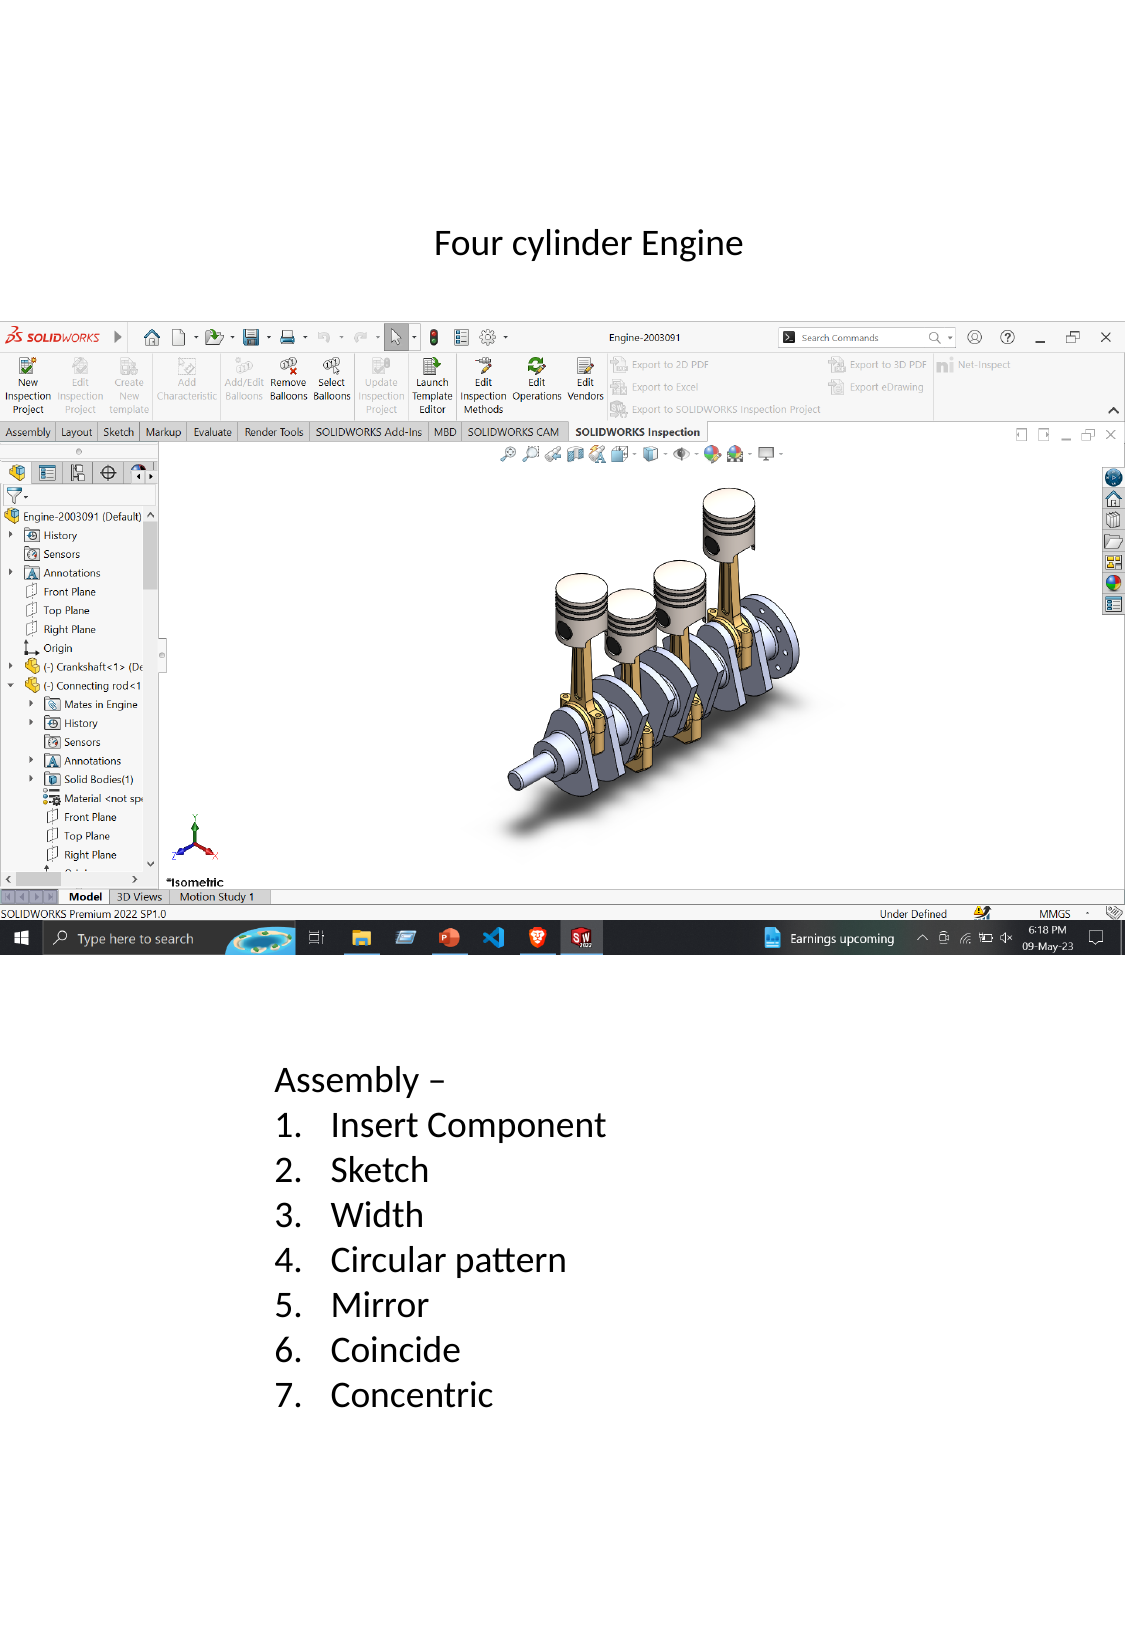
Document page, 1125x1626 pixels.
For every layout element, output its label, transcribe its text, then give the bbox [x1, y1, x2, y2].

text_box Four cylinder Engine [419, 210, 802, 271]
text_box Assembly – Insert Component Sketch Width Circular pattern Mirror Coincide Concentric [259, 1047, 785, 1422]
picture [0, 321, 1125, 955]
